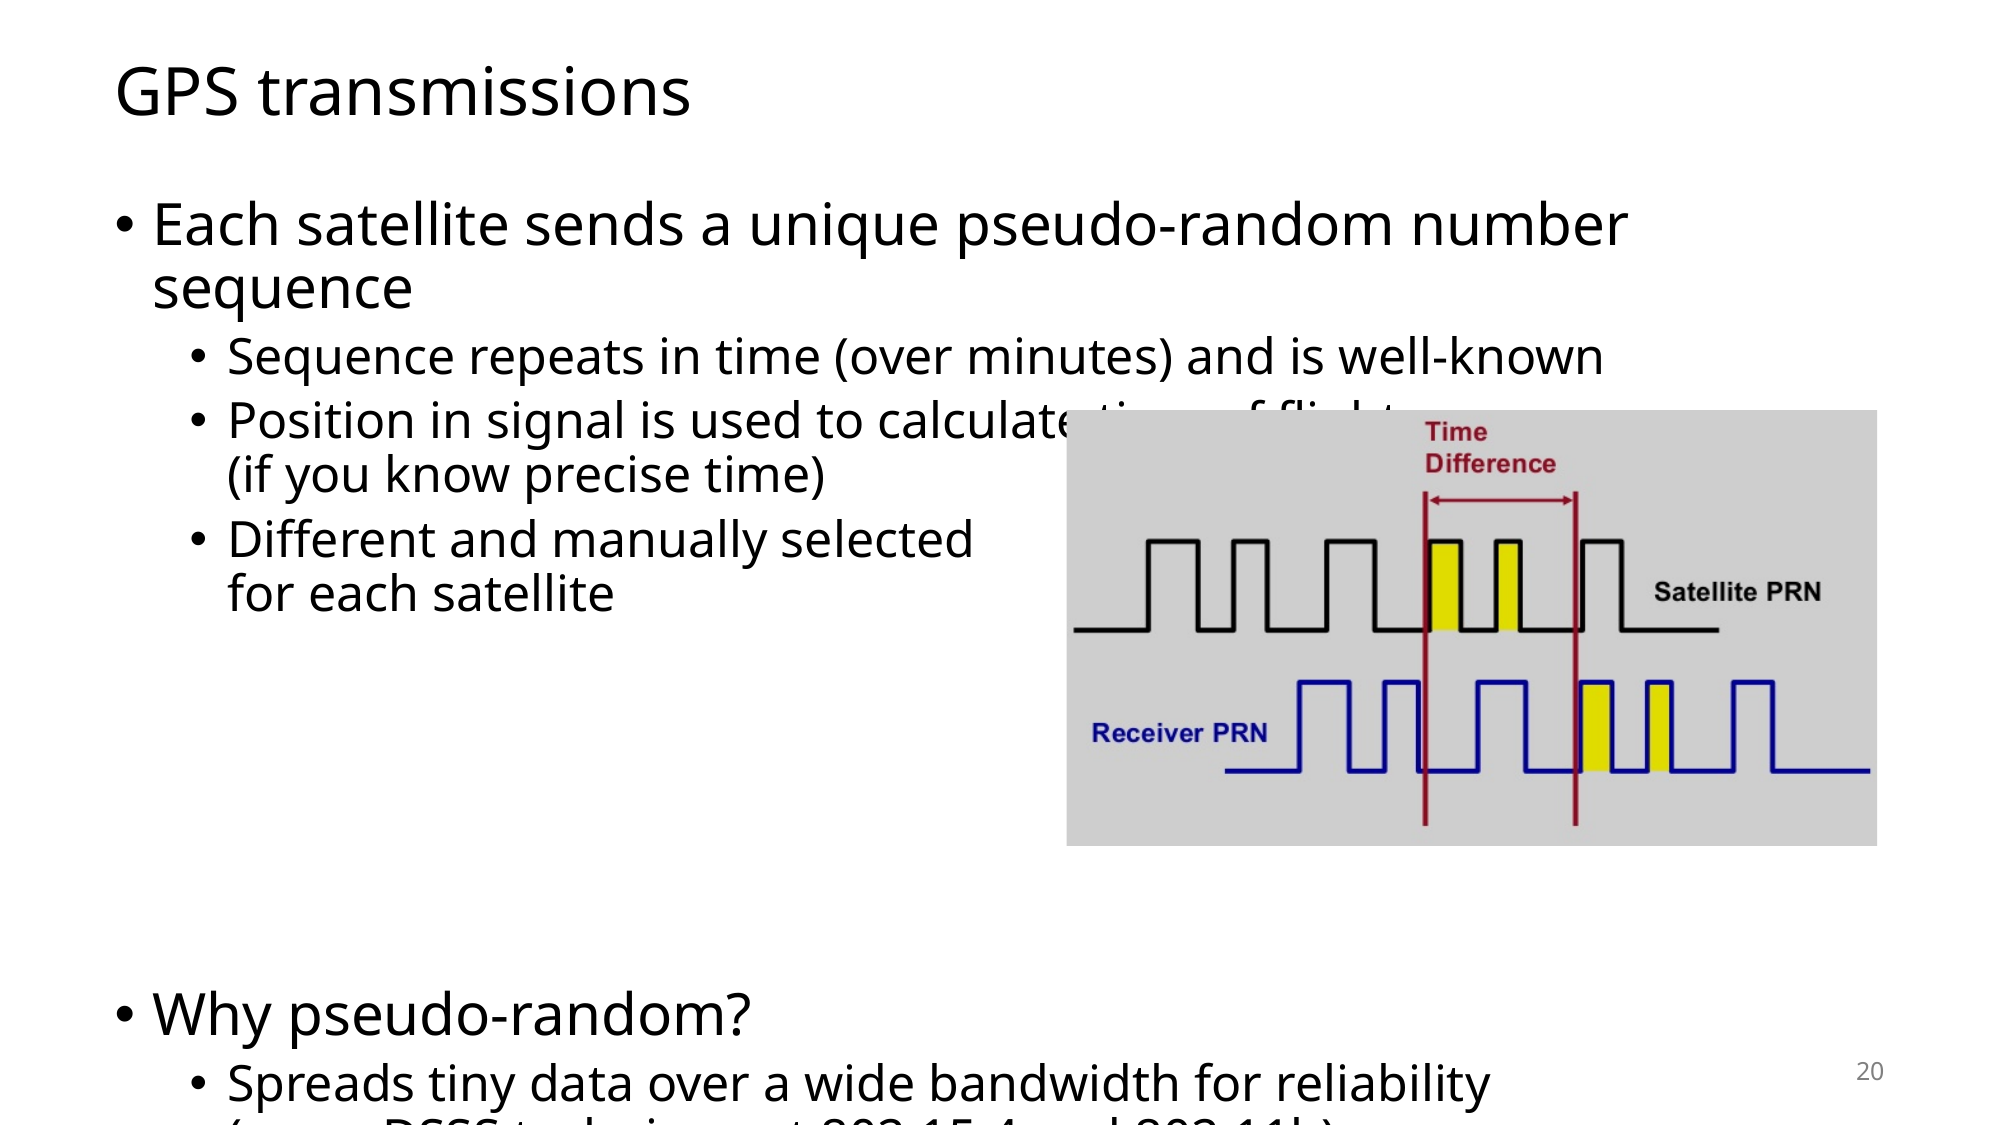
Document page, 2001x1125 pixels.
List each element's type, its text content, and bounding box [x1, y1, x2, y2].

title GPS transmissions [99, 37, 1900, 150]
list Each satellite sends a unique pseudo-random number sequence Sequence repeats in time (over minutes) and is well-known Position in signal is used to calculate time of flight (if you know precise time) Different and manually selected for each satellite Why pseudo-random? Spreads tiny data over a wide bandwidth for reliability (same DSSS technique at 802.15.4 and 802.11b) [99, 187, 1900, 1043]
slide_number 20 [1749, 1042, 1900, 1103]
picture [1066, 410, 1878, 846]
